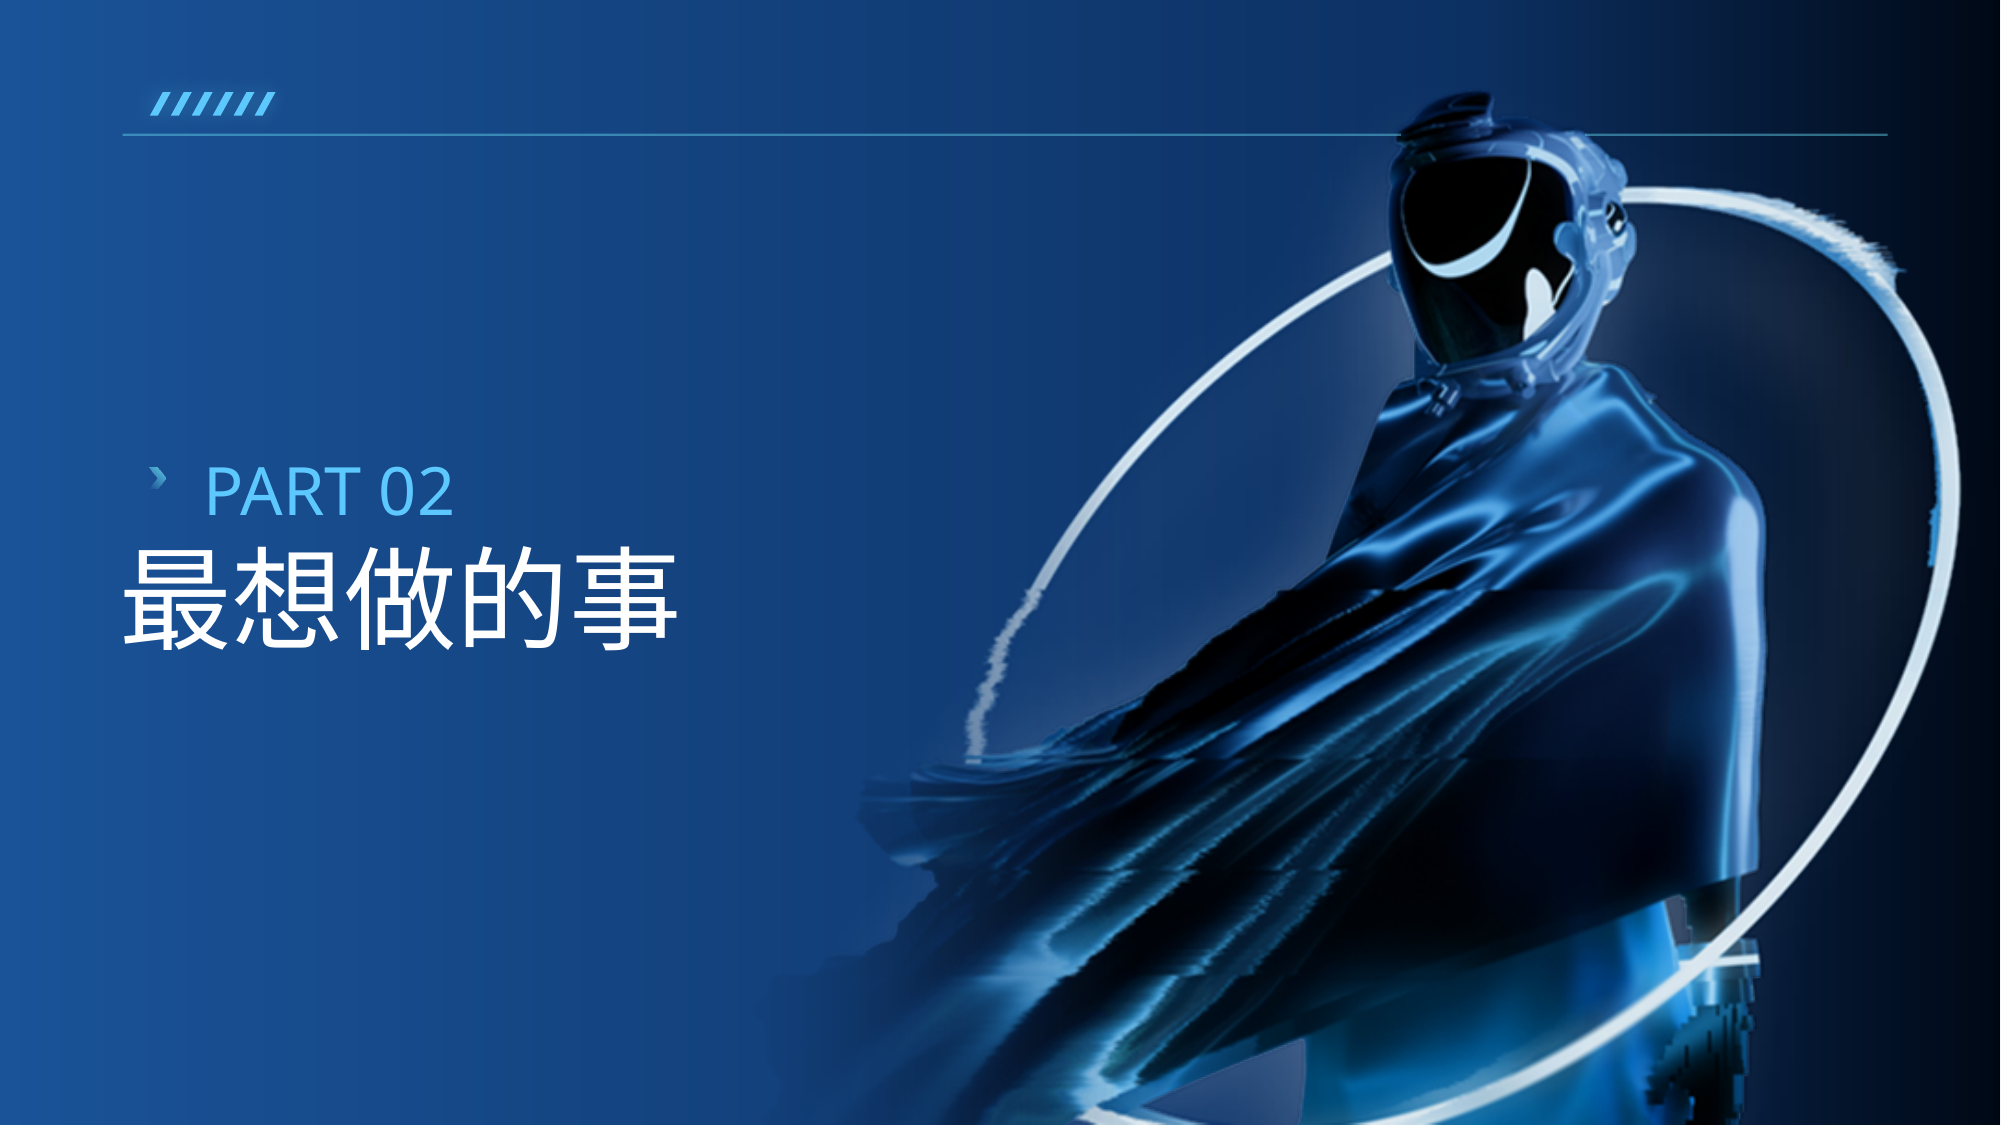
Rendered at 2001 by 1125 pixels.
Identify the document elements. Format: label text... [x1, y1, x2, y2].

list PART 02 [191, 377, 1016, 529]
picture [0, 0, 2001, 1125]
title 最想做的事 [104, 528, 1016, 846]
